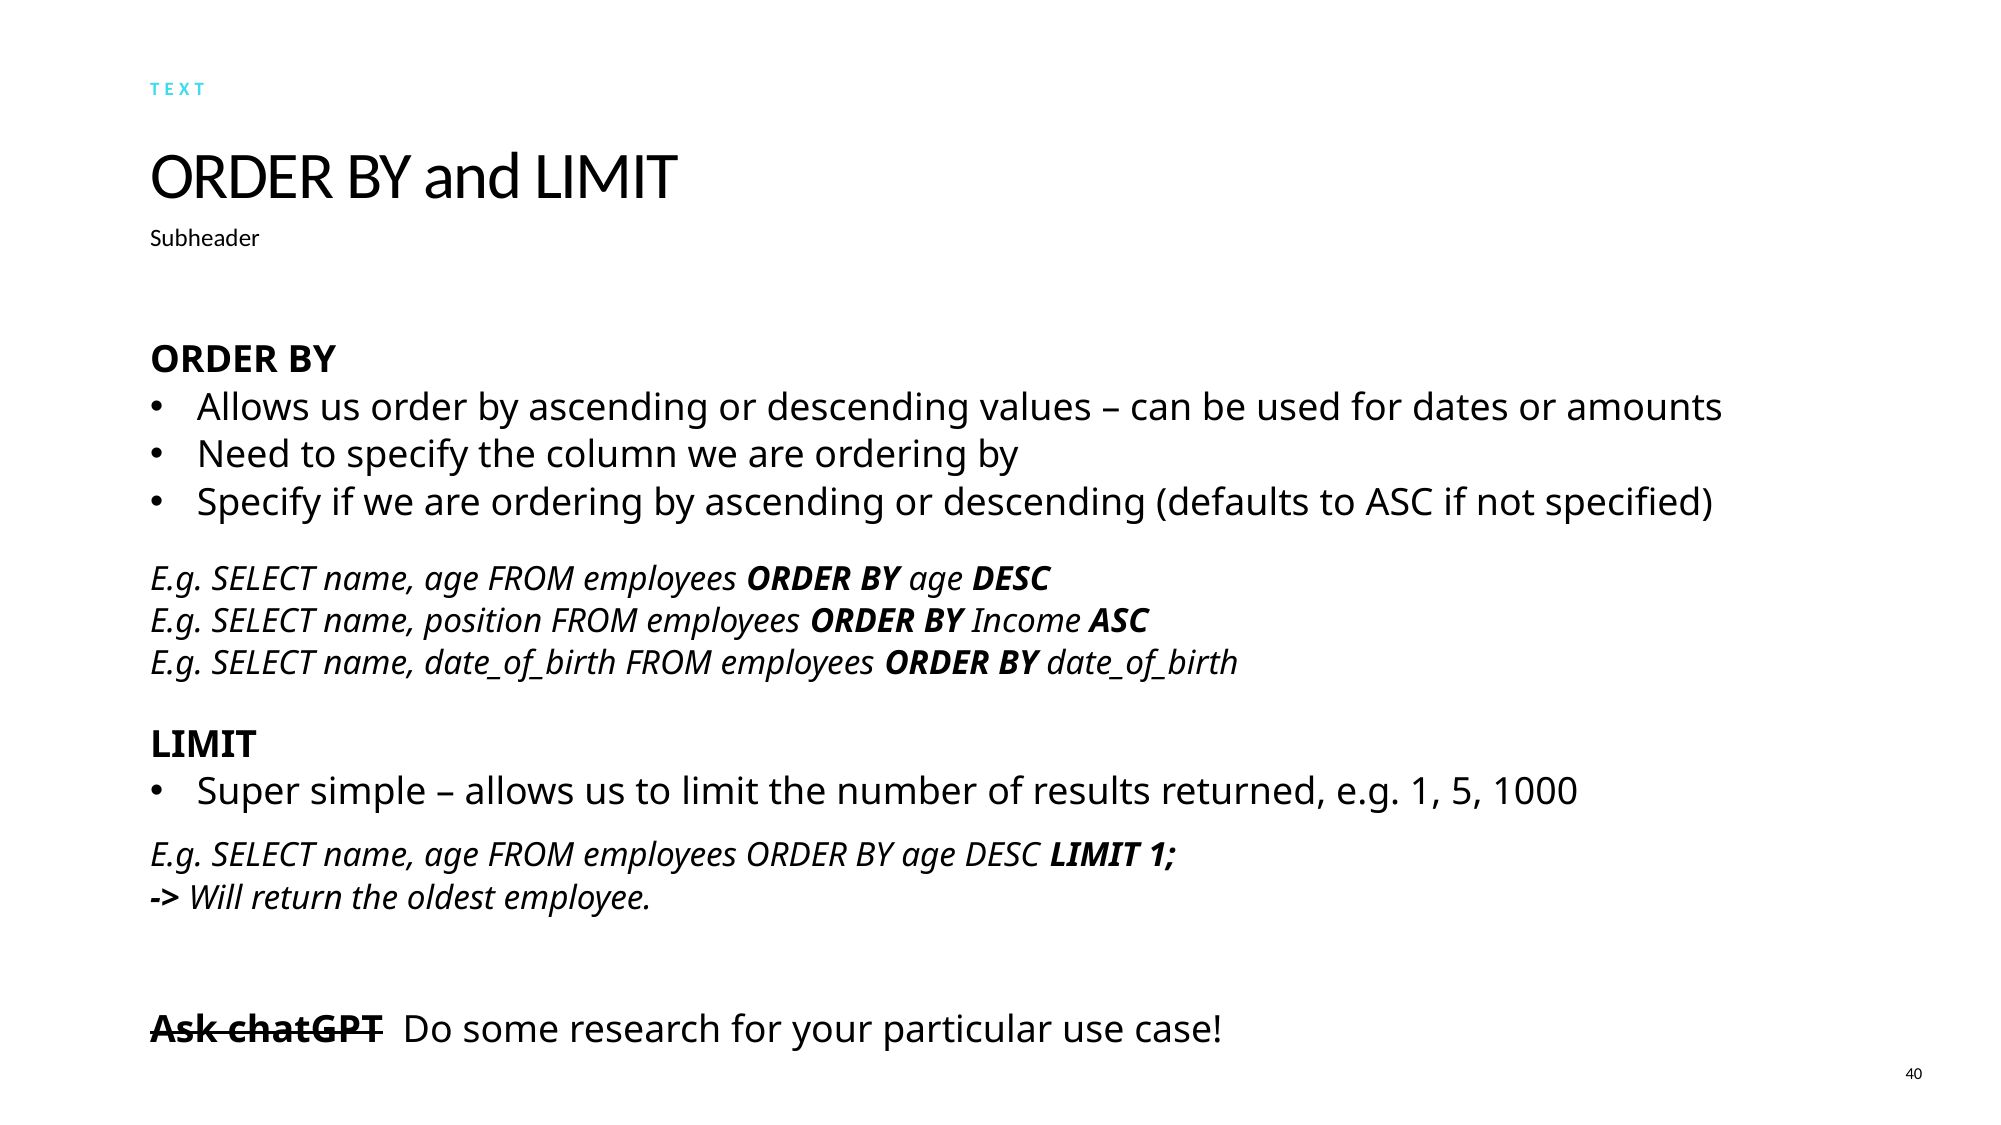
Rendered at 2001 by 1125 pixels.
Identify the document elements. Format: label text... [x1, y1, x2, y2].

title ORDER BY and LIMIT [150, 113, 1850, 212]
list text [150, 76, 701, 110]
text_box ORDER BY Allows us order by ascending or descending values – can be used for dates or amounts Need to specify the column we are ordering by Specify if we are ordering by ascending or descending (defaults to ASC if not specified) [149, 332, 1850, 571]
list Subheader [150, 221, 1850, 300]
text_box Ask chatGPT Do some research for your particular use case! [149, 1002, 1713, 1051]
text_box LIMIT Super simple – allows us to limit the number of results returned, e.g. 1, 5, 1000 [149, 717, 1850, 861]
text_box E.g. SELECT name, age FROM employees ORDER BY age DESC E.g. SELECT name, position FROM employees ORDER BY Income ASC E.g. SELECT name, date_of_birth FROM employees ORDER BY date_of_birth [150, 554, 1556, 717]
text_box E.g. SELECT name, age FROM employees ORDER BY age DESC LIMIT 1; -> Will return the oldest employee. [150, 831, 1556, 916]
